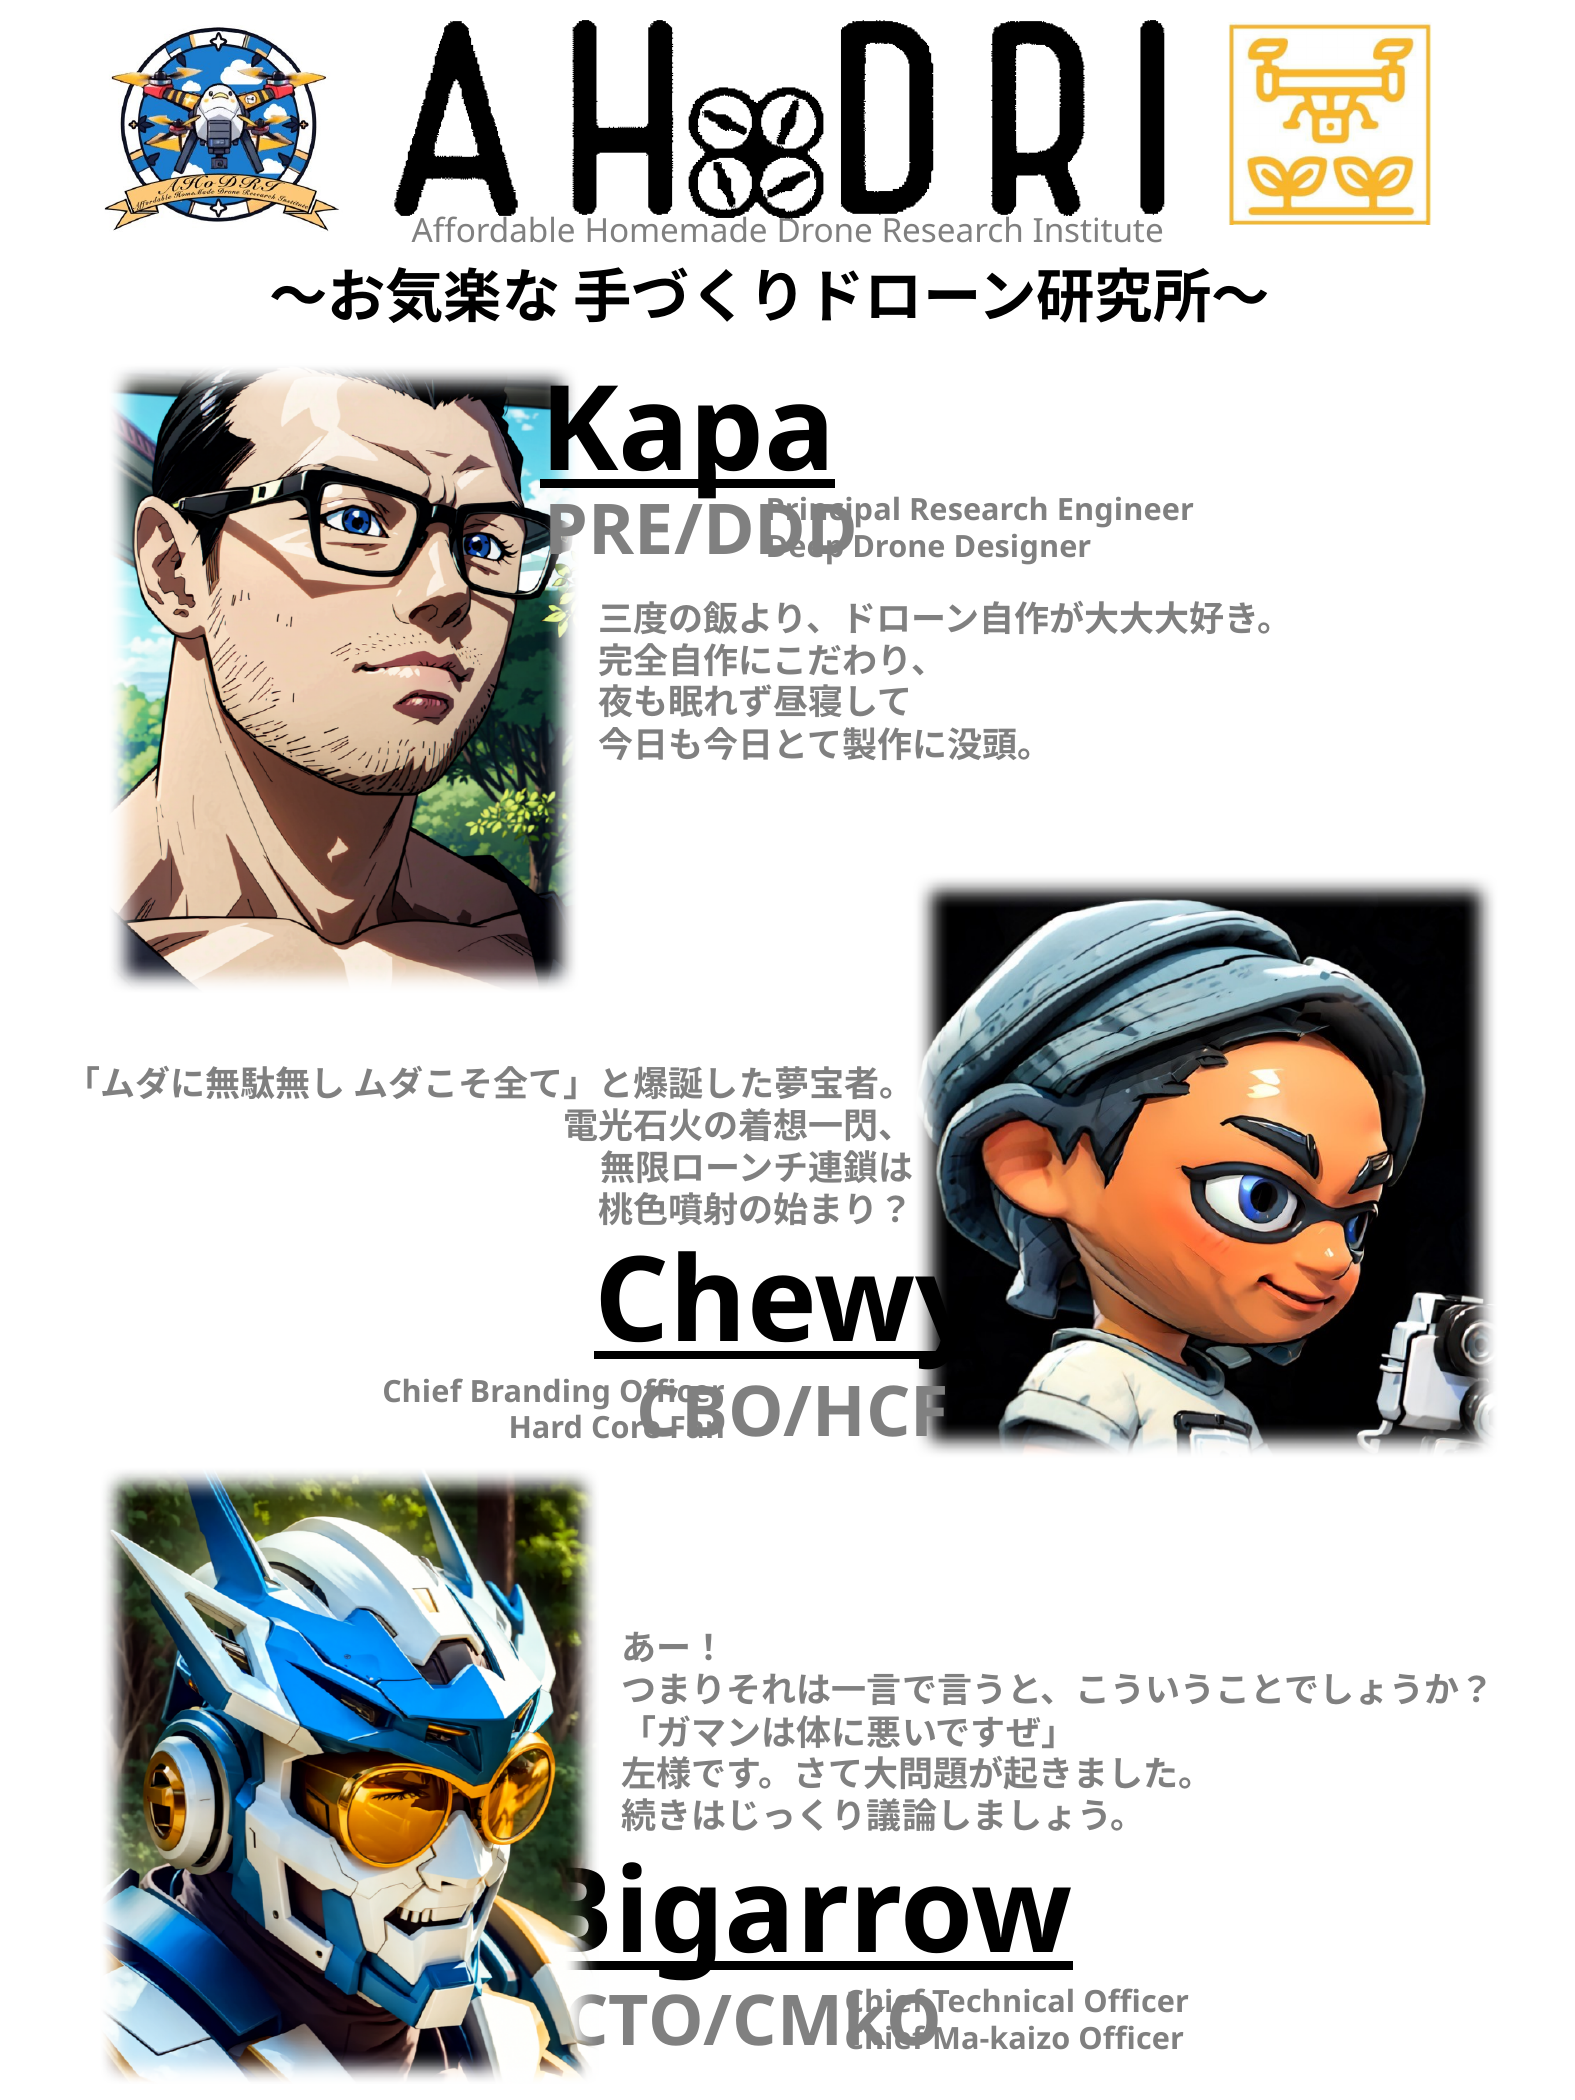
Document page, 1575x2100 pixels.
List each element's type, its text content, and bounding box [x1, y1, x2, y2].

text_box Chewy [579, 1237, 913, 1364]
text_box Chief Branding Officer Hard Core Fan [367, 1364, 740, 1453]
text_box 三度の飯より、ドローン自作が大大大好き。 完全自作にこだわり、 夜も眠れず昼寝して 今日も今日とて製作に没頭。 [583, 588, 1308, 772]
text_box Kapa [525, 345, 851, 477]
text_box PRE/DDD [579, 477, 874, 576]
text_box CTO/CMkO [600, 1967, 958, 2067]
picture [99, 1466, 600, 2085]
text_box Chief Technical Officer Chief Ma-kaizo Officer [958, 1974, 1205, 2063]
text_box Affordable Homemade Drone Research Institute [396, 223, 1180, 251]
picture [913, 873, 1498, 1458]
picture [1228, 22, 1432, 225]
picture [385, 0, 1182, 223]
picture [104, 19, 350, 234]
text_box 「ムダに無駄無し ムダこそ全て」と爆誕した夢宝者。 電光石火の着想一閃、 無限ローンチ連鎖は 桃色噴射の始まり？ [50, 1054, 913, 1237]
text_box ～お気楽な 手づくりドローン研究所～ [254, 251, 1300, 337]
text_box CBO/HCF [622, 1358, 913, 1458]
text_box あー！ つまりそれは一言で言うと、こういうことでしょうか？ 「ガマンは体に悪いですぜ」 左様です。さて大問題が起きました。 続きはじっくり議論しましょう。 [607, 1618, 1510, 1844]
text_box Bigarrow [600, 1826, 1088, 1974]
picture [107, 363, 579, 993]
text_box Principal Research Engineer Deep Drone Designer [750, 482, 1209, 571]
